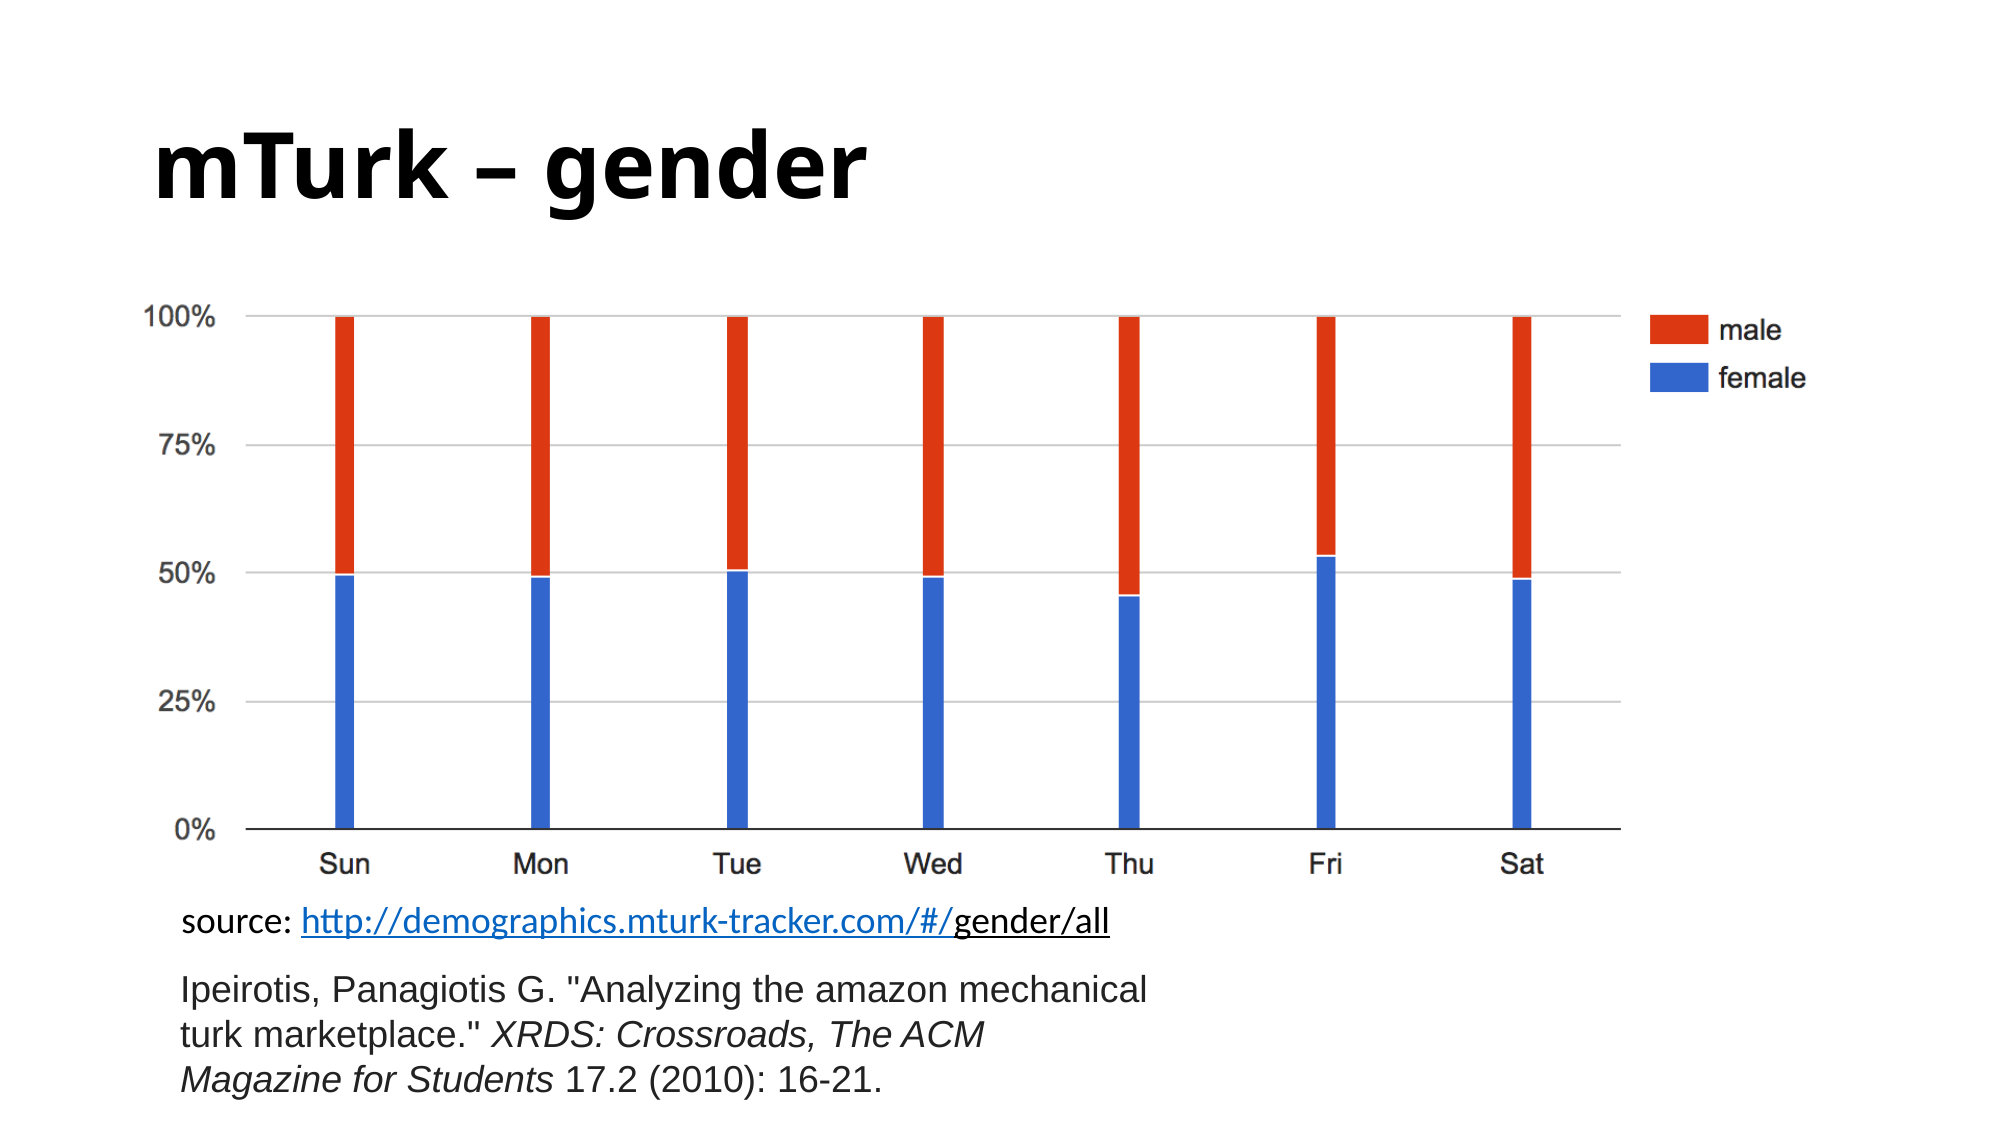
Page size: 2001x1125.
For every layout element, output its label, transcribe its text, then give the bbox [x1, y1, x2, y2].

text_box Ipeirotis, Panagiotis G. "Analyzing the amazon mechanical turk marketplace." XRDS: Crossroads, The ACM Magazine for Students 17.2 (2010): 16-21. [165, 957, 1166, 1108]
title mTurk – gender [137, 59, 1863, 221]
picture [79, 221, 1921, 949]
